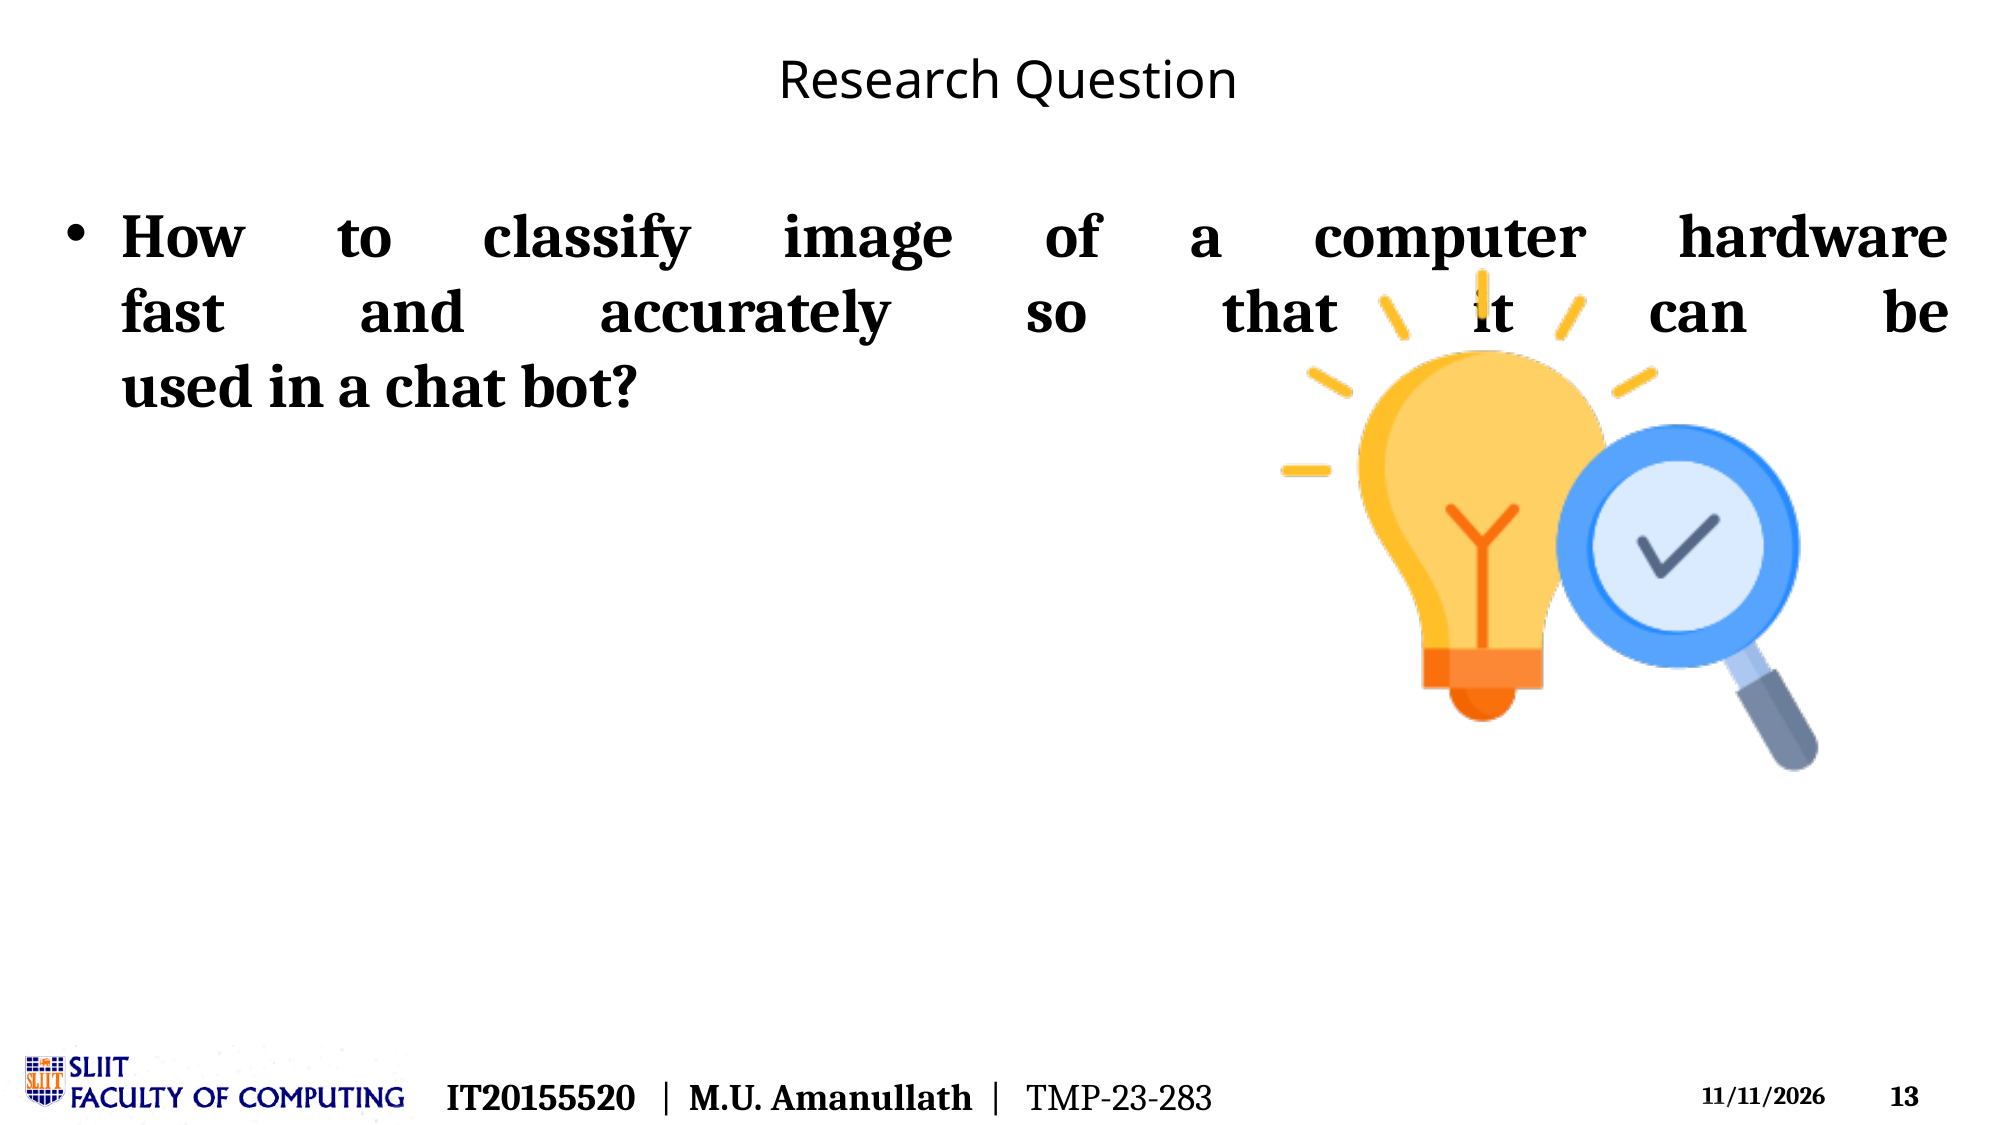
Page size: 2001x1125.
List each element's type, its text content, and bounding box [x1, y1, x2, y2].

title Research Question [50, 37, 1967, 180]
picture [0, 1045, 413, 1124]
picture [1272, 243, 1827, 798]
text_box IT20155520 | M.U. Amanullath | TMP-23-283 [430, 1063, 1552, 1125]
list How to classify image of a computer hardware fast and accurately so that it can be used in a chat bot? [50, 187, 1967, 1038]
